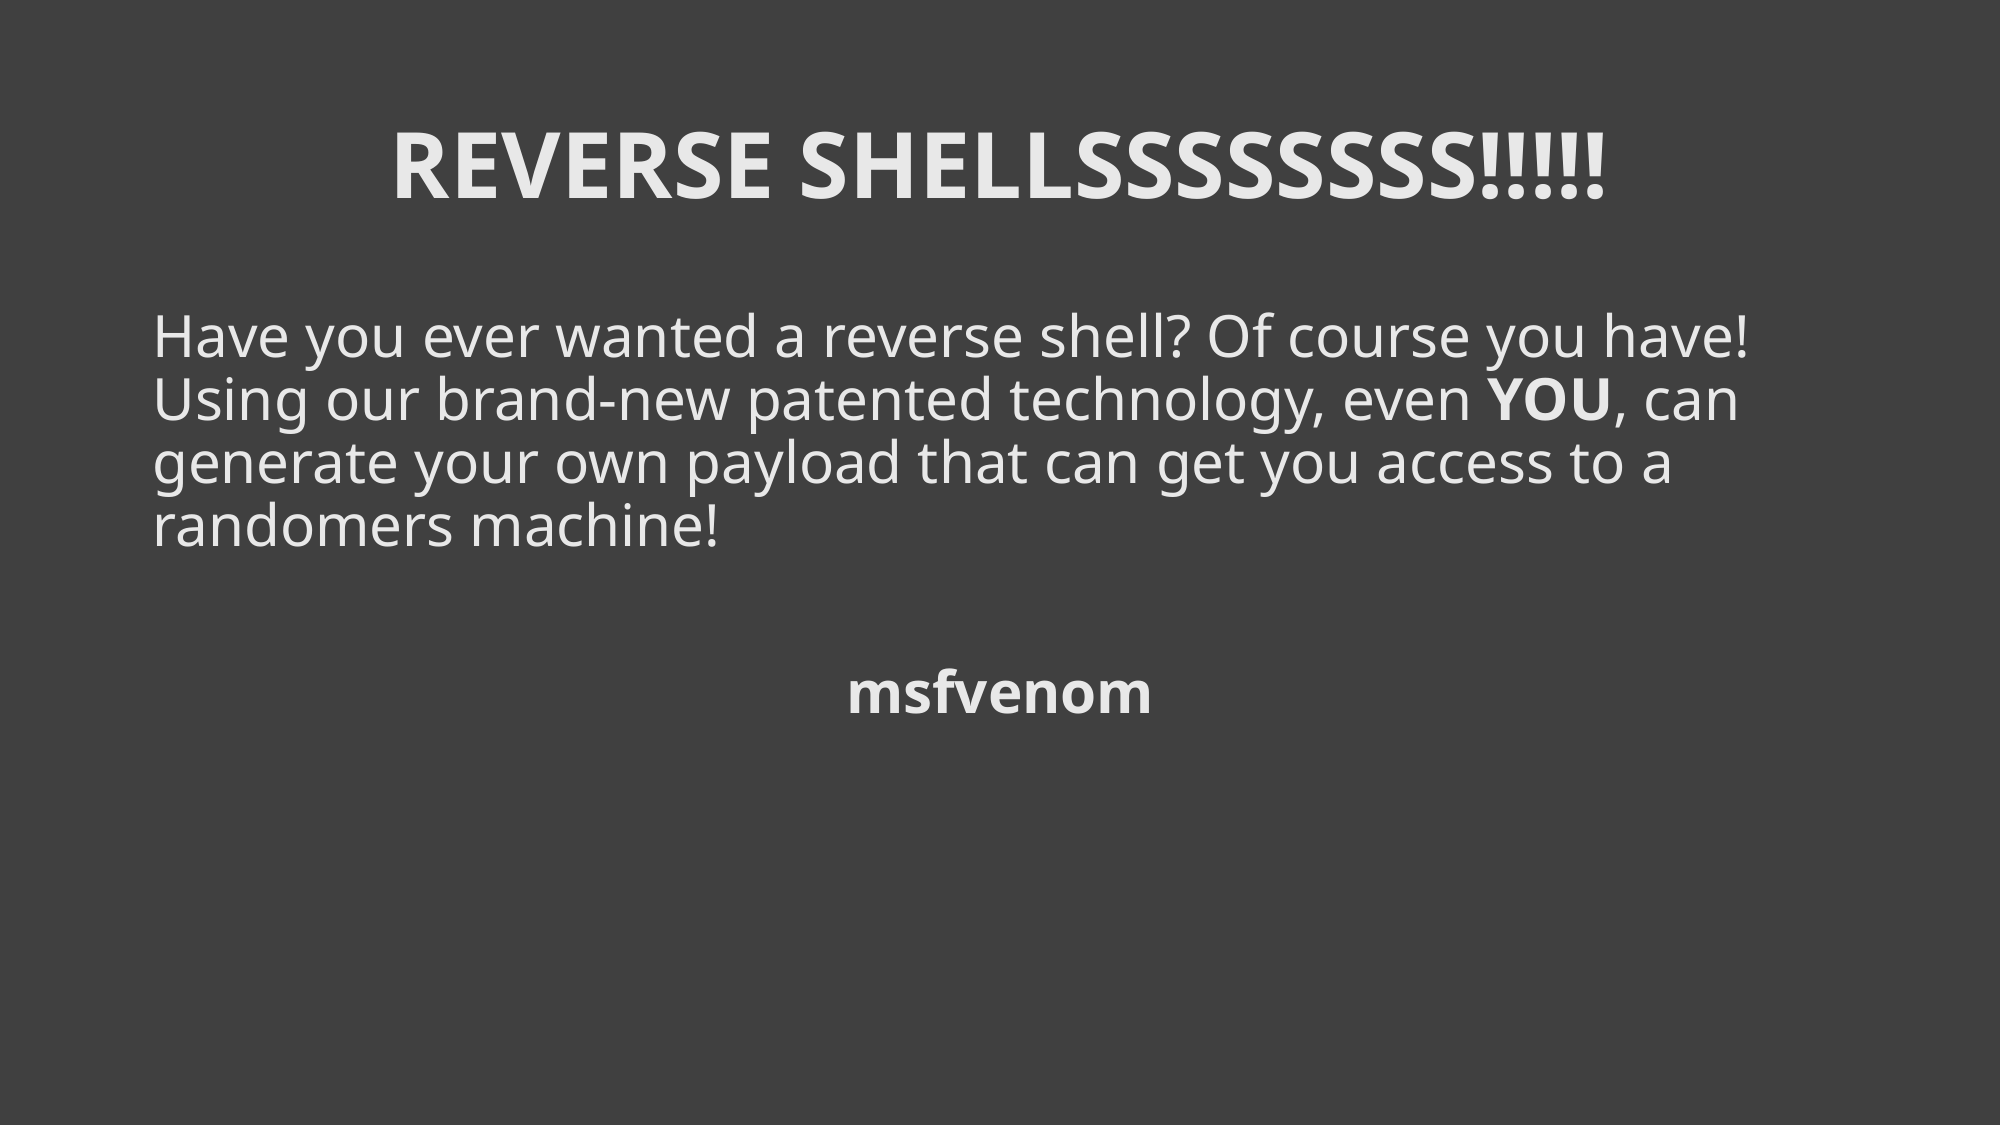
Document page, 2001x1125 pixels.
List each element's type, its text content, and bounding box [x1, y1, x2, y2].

list Have you ever wanted a reverse shell? Of course you have! Using our brand-new patented technology, even YOU, can generate your own payload that can get you access to a randomers machine! msfvenom [137, 299, 1863, 1014]
title REVERSE SHELLSSSSSSSS!!!!! [137, 59, 1863, 278]
